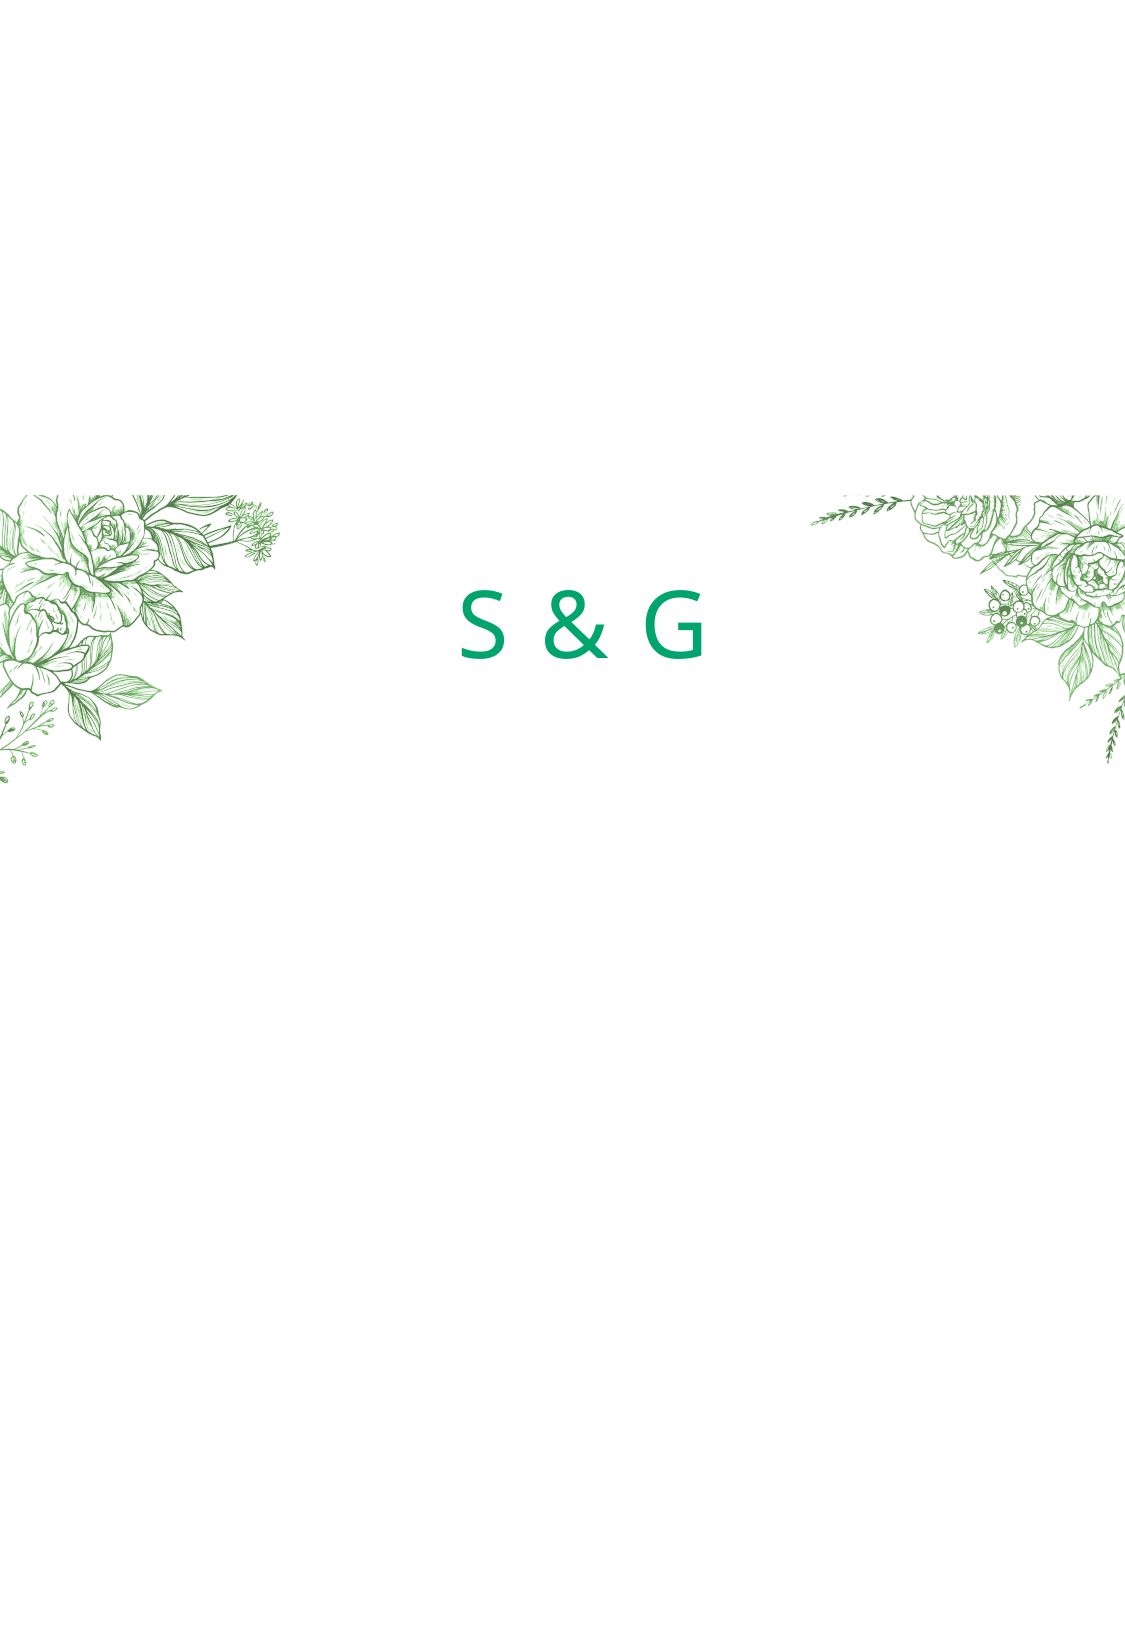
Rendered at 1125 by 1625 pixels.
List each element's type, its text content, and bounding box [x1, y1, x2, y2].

text_box S & G [442, 557, 724, 685]
picture [0, 495, 284, 788]
picture [829, 473, 1104, 791]
